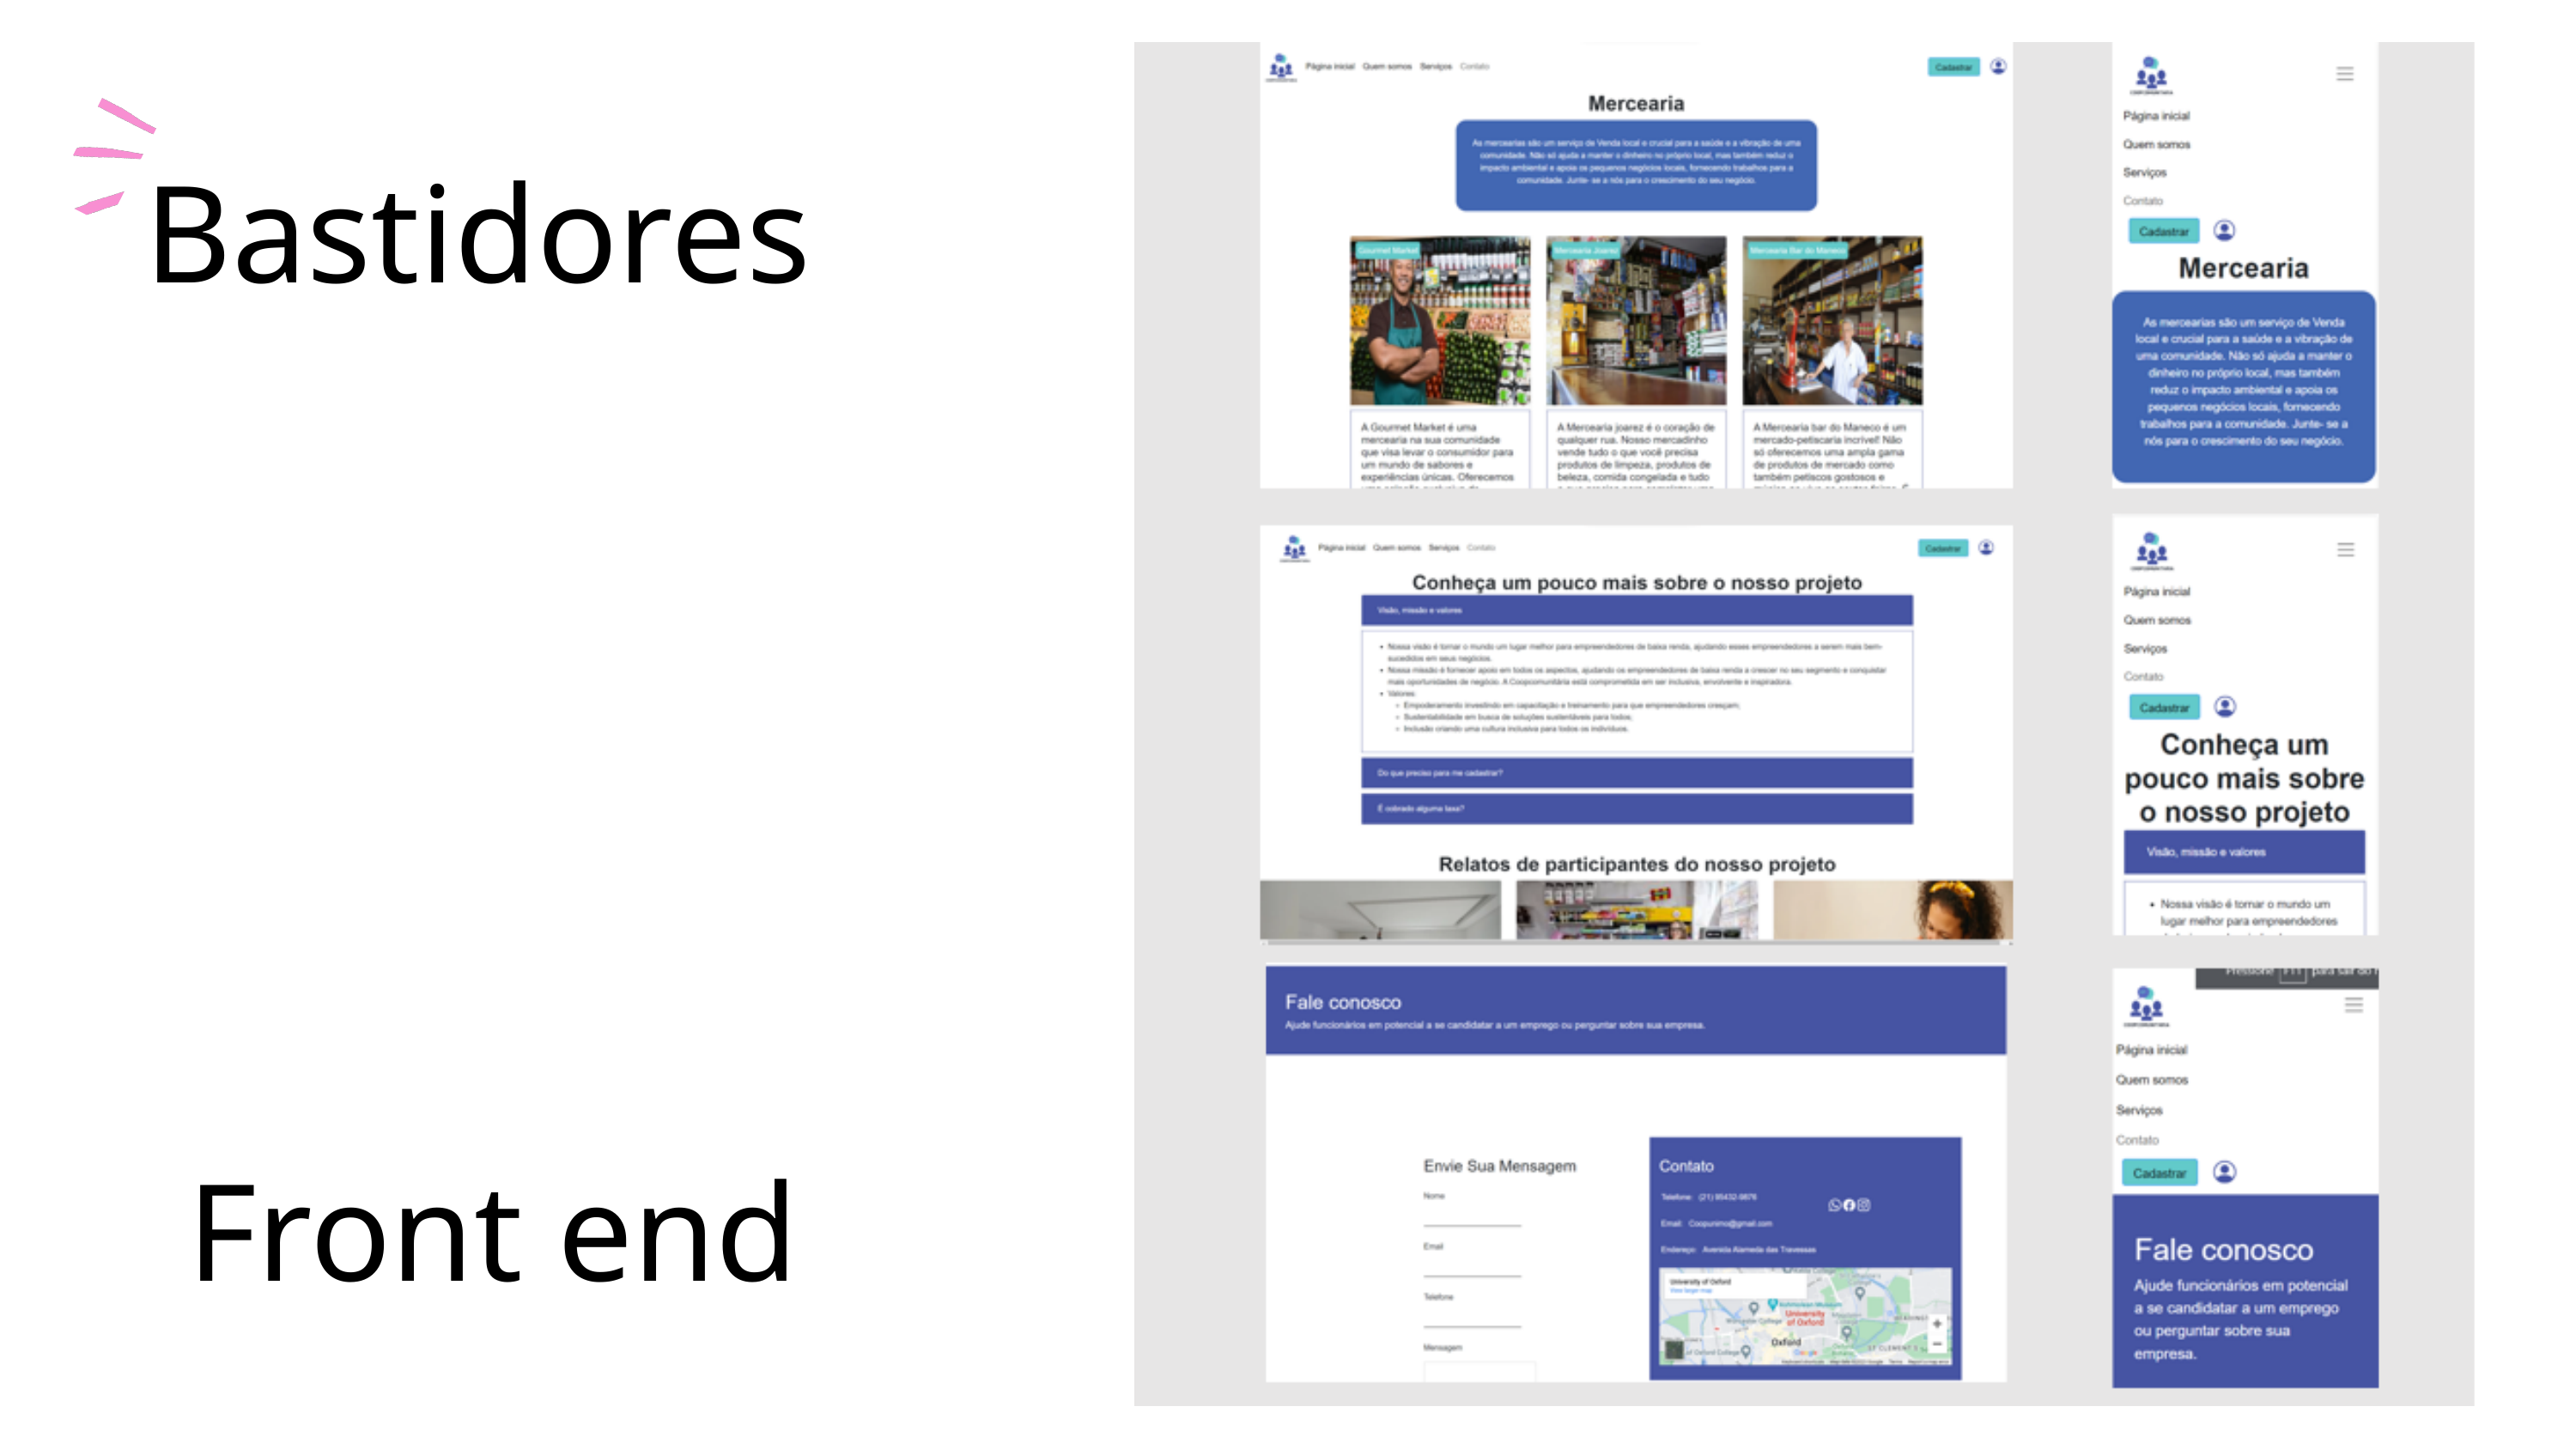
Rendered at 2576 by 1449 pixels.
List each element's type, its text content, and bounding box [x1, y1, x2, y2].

text_box Bastidores [144, 135, 1134, 310]
text_box [52, 85, 164, 226]
text_box Front end [187, 1133, 1402, 1308]
text_box [1134, 42, 2475, 1406]
